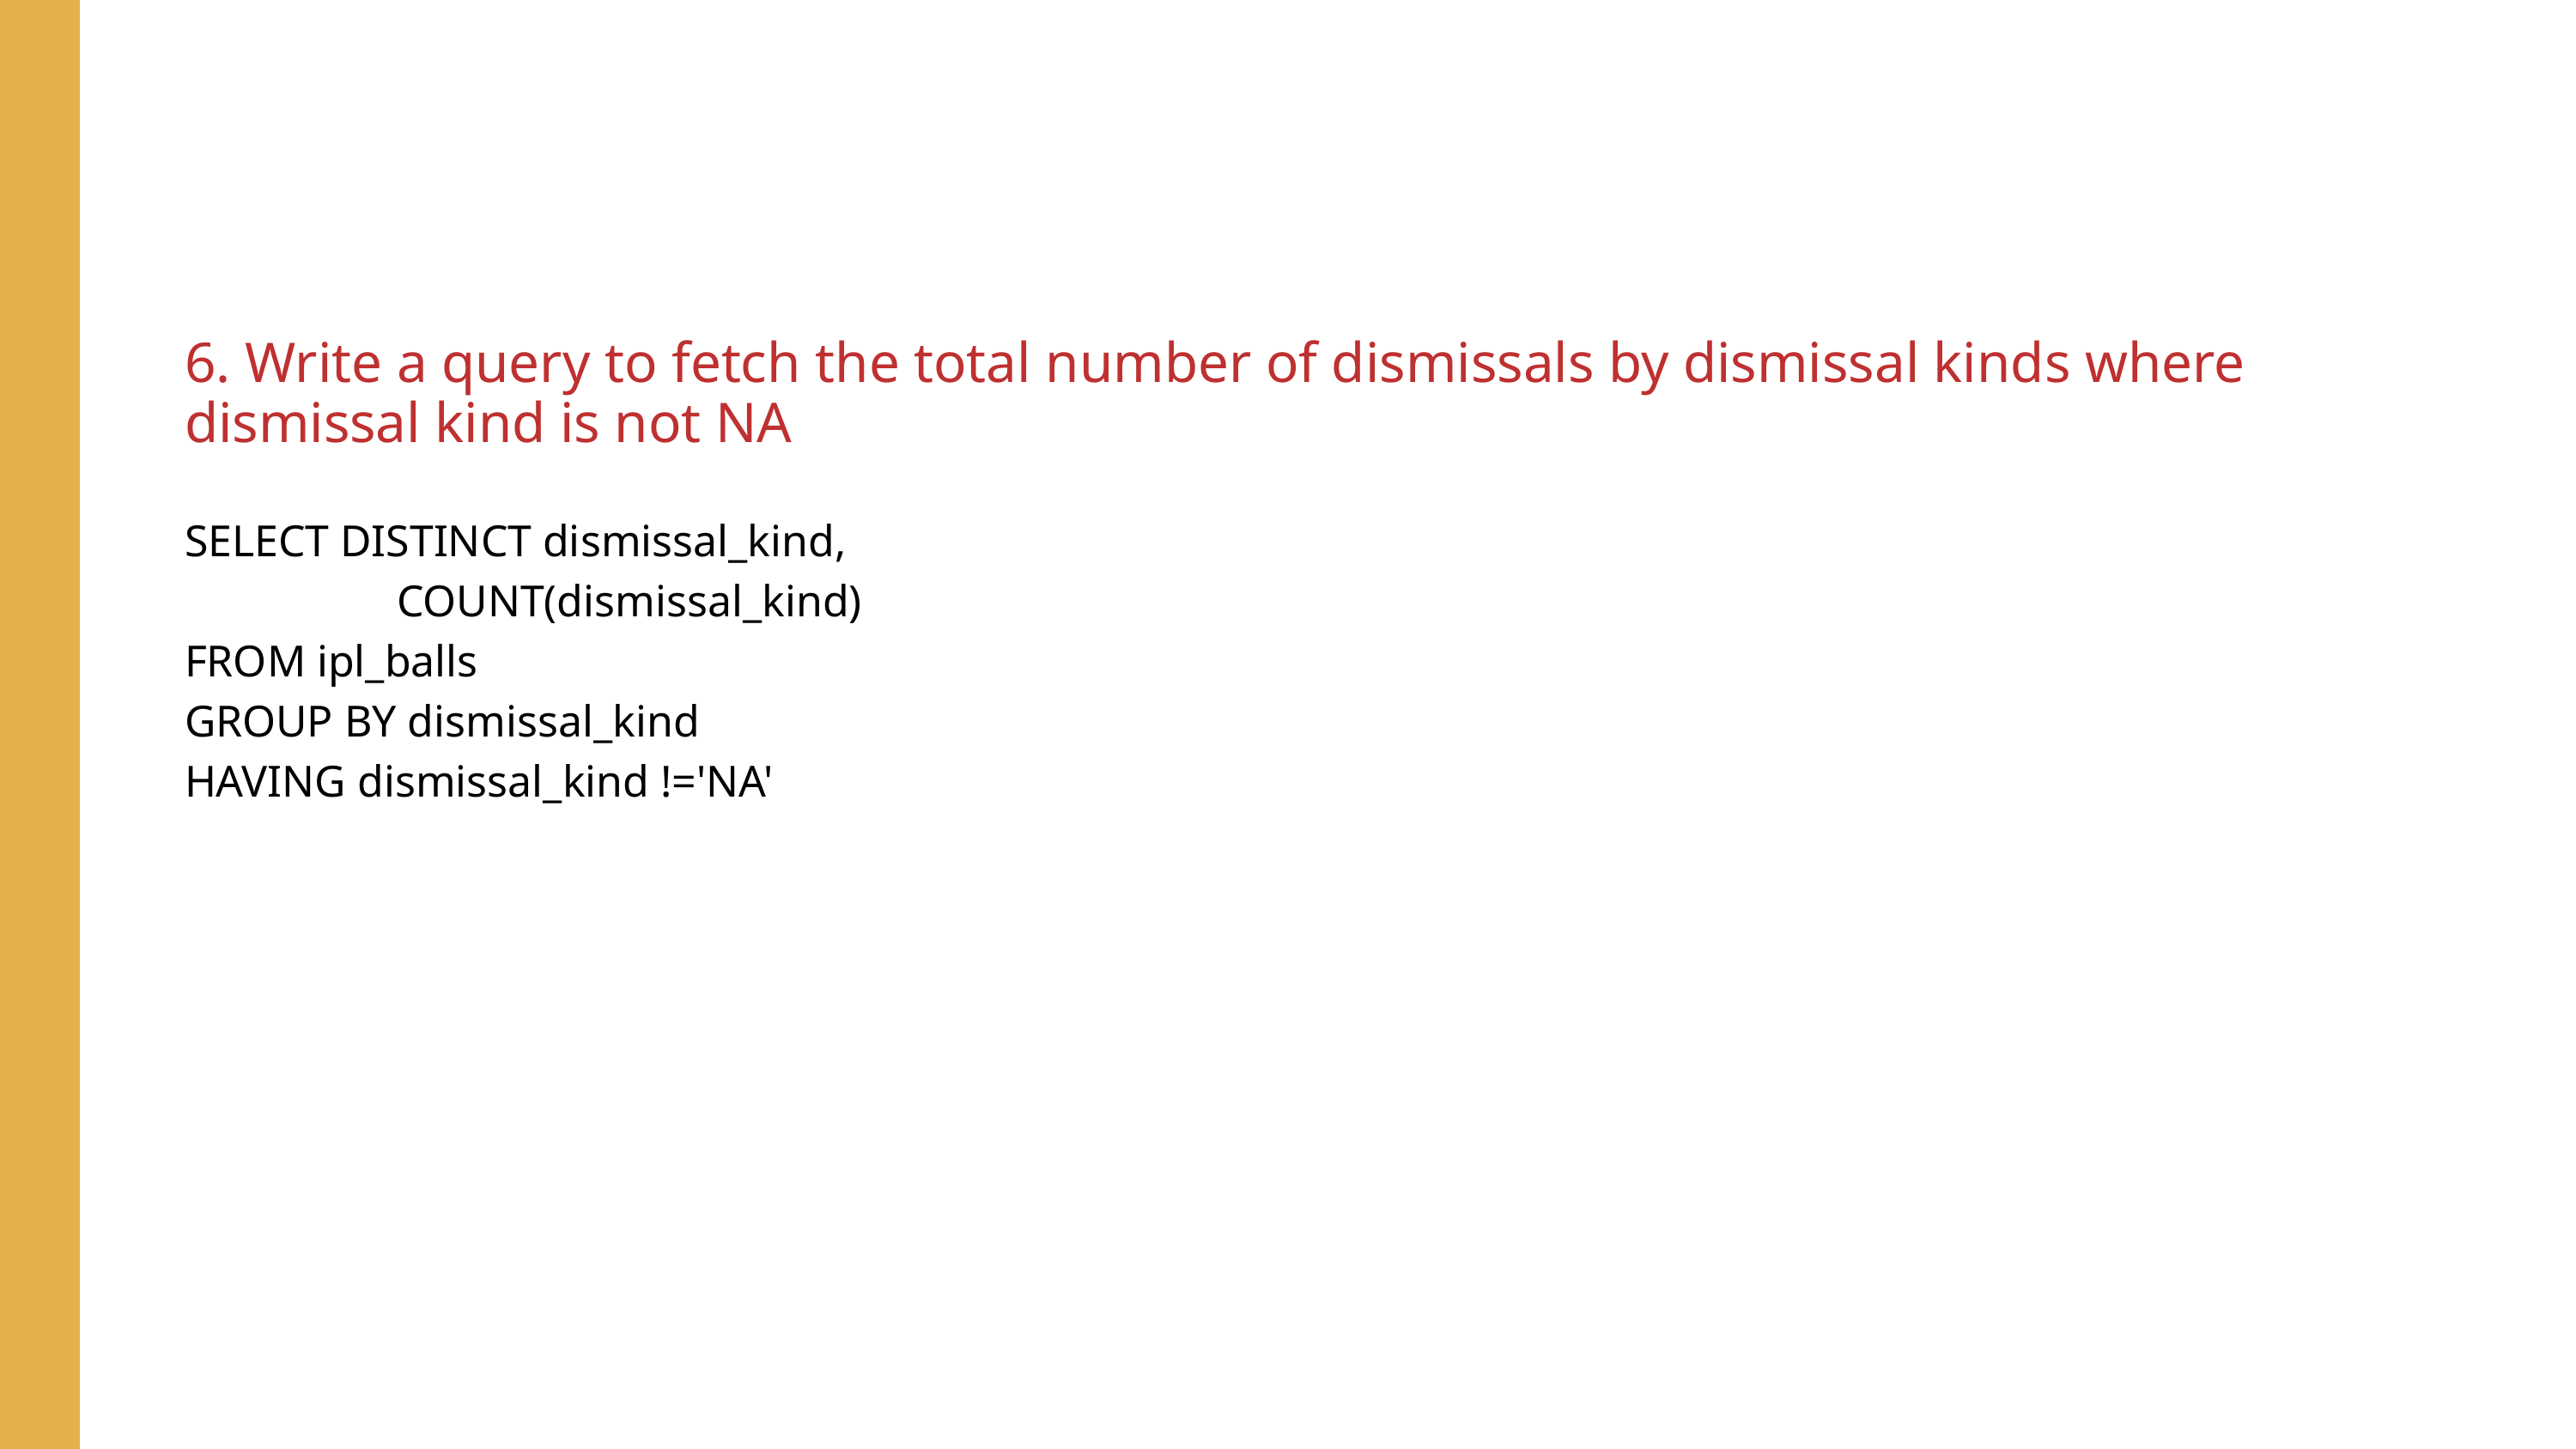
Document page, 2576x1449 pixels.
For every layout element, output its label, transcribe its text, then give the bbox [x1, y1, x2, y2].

text_box 6. Write a query to fetch the total number of dismissals by dismissal kinds where dismissal kind is not NA [185, 333, 2286, 513]
text_box SELECT DISTINCT dismissal_kind, COUNT(dismissal_kind) FROM ipl_balls GROUP BY dismissal_kind HAVING dismissal_kind !='NA' [185, 513, 2075, 806]
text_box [0, 0, 81, 1449]
